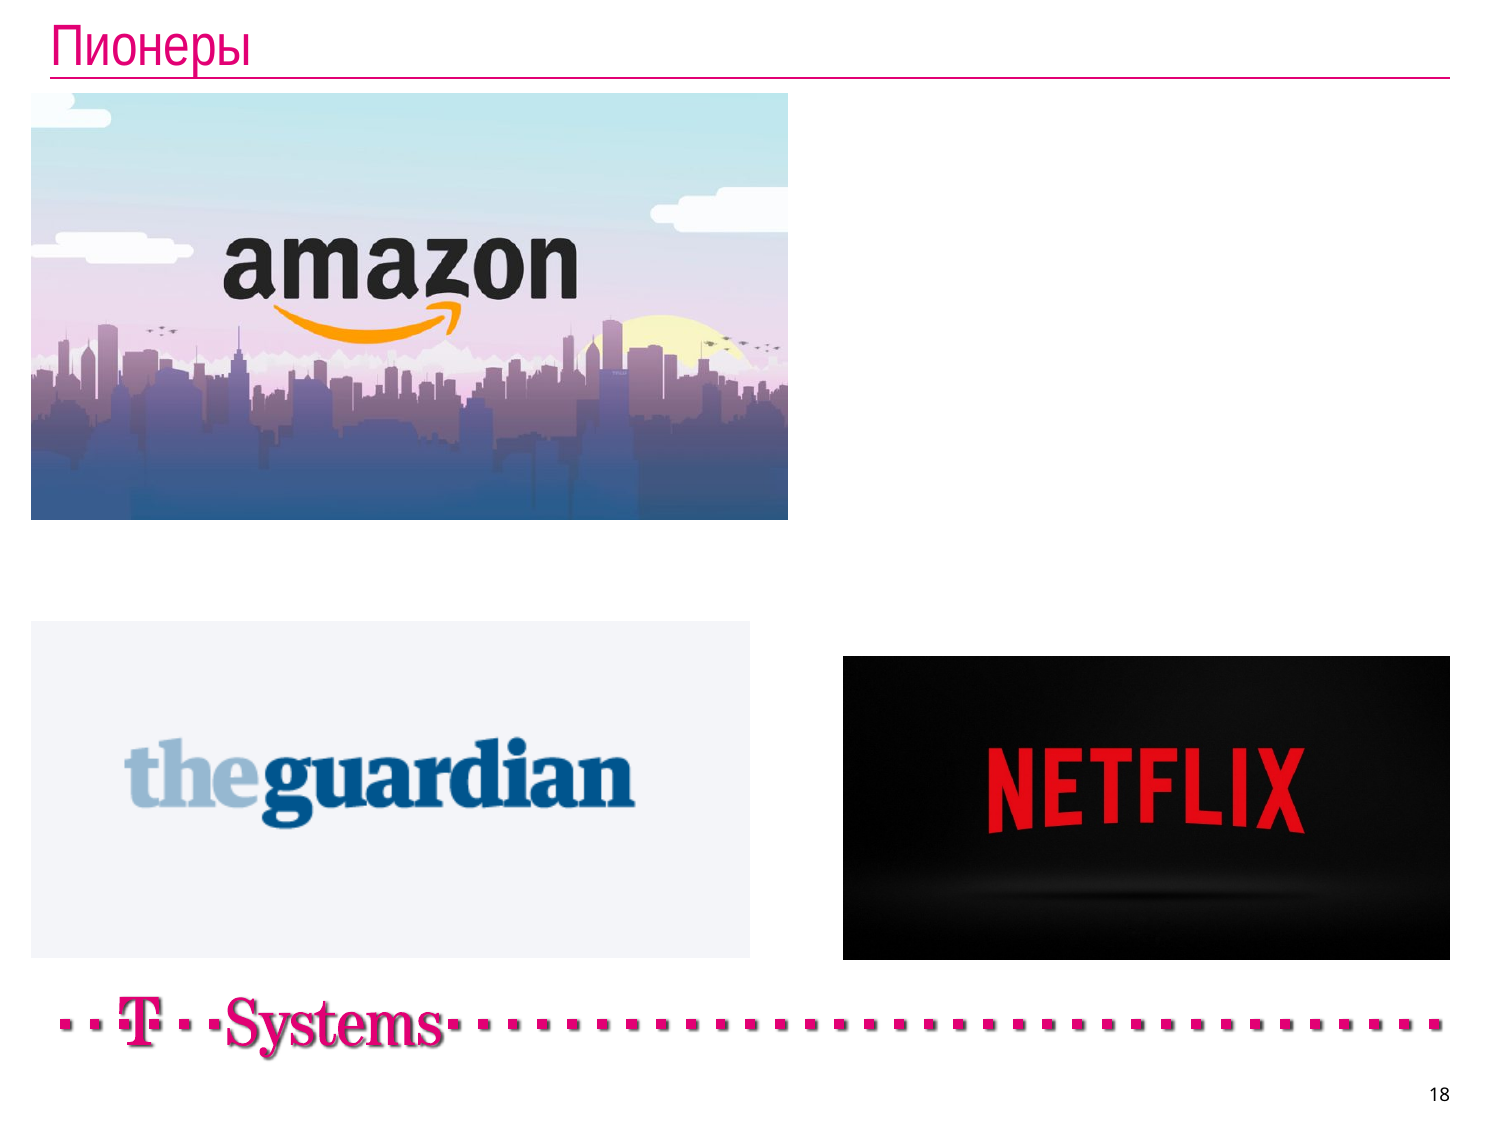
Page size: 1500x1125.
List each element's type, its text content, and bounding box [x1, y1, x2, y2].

title Пионеры [50, 14, 1450, 91]
picture [31, 93, 788, 520]
picture [30, 621, 751, 958]
picture [843, 656, 1450, 961]
slide_number 18 [1361, 1082, 1451, 1107]
